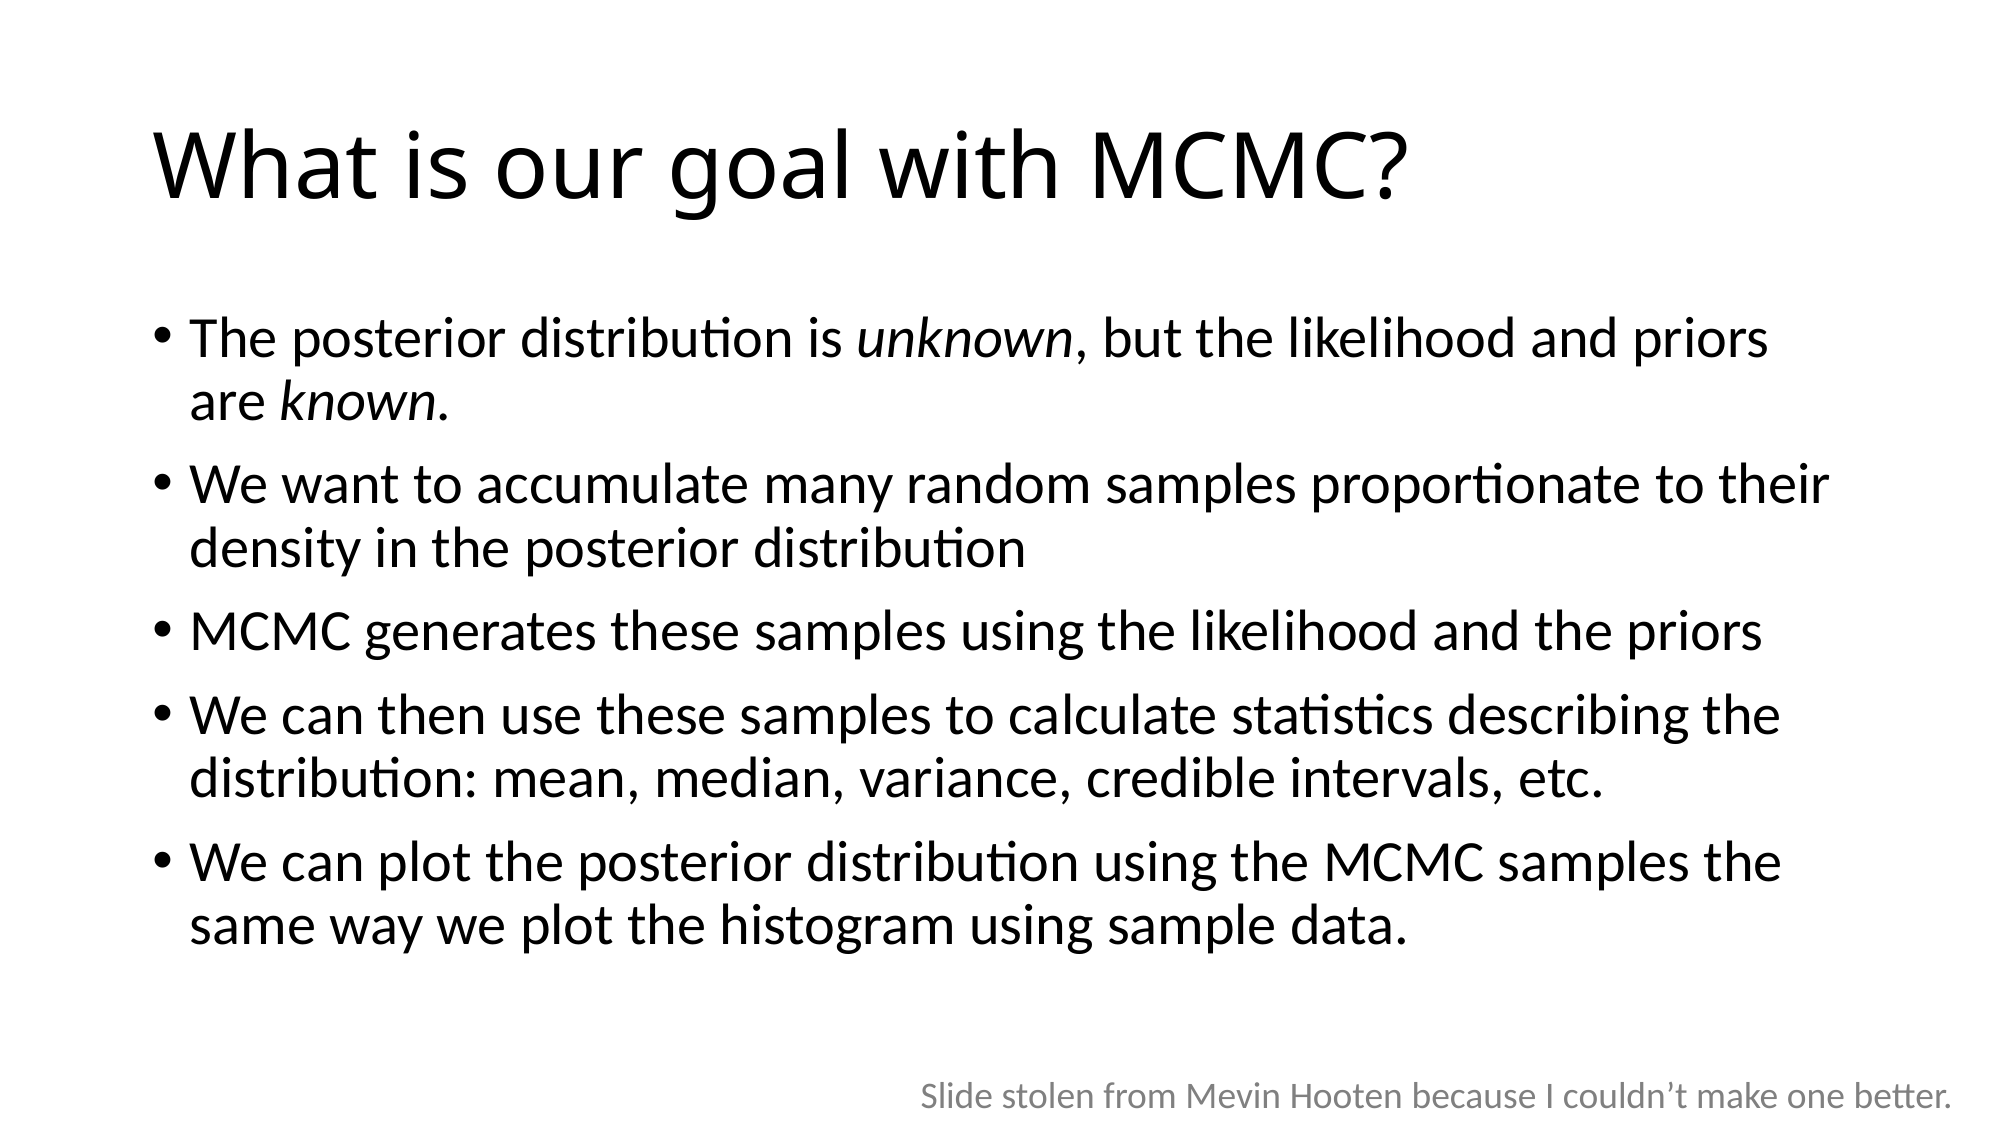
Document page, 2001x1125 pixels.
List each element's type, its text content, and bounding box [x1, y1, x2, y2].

list The posterior distribution is unknown, but the likelihood and priors are known. We want to accumulate many random samples proportionate to their density in the posterior distribution MCMC generates these samples using the likelihood and the priors We can then use these samples to calculate statistics describing the distribution: mean, median, variance, credible intervals, etc. We can plot the posterior distribution using the MCMC samples the same way we plot the histogram using sample data. [137, 299, 1863, 1014]
title What is our goal with MCMC? [137, 59, 1863, 278]
text_box Slide stolen from Mevin Hooten because I couldn’t make one better. [905, 1063, 2000, 1123]
